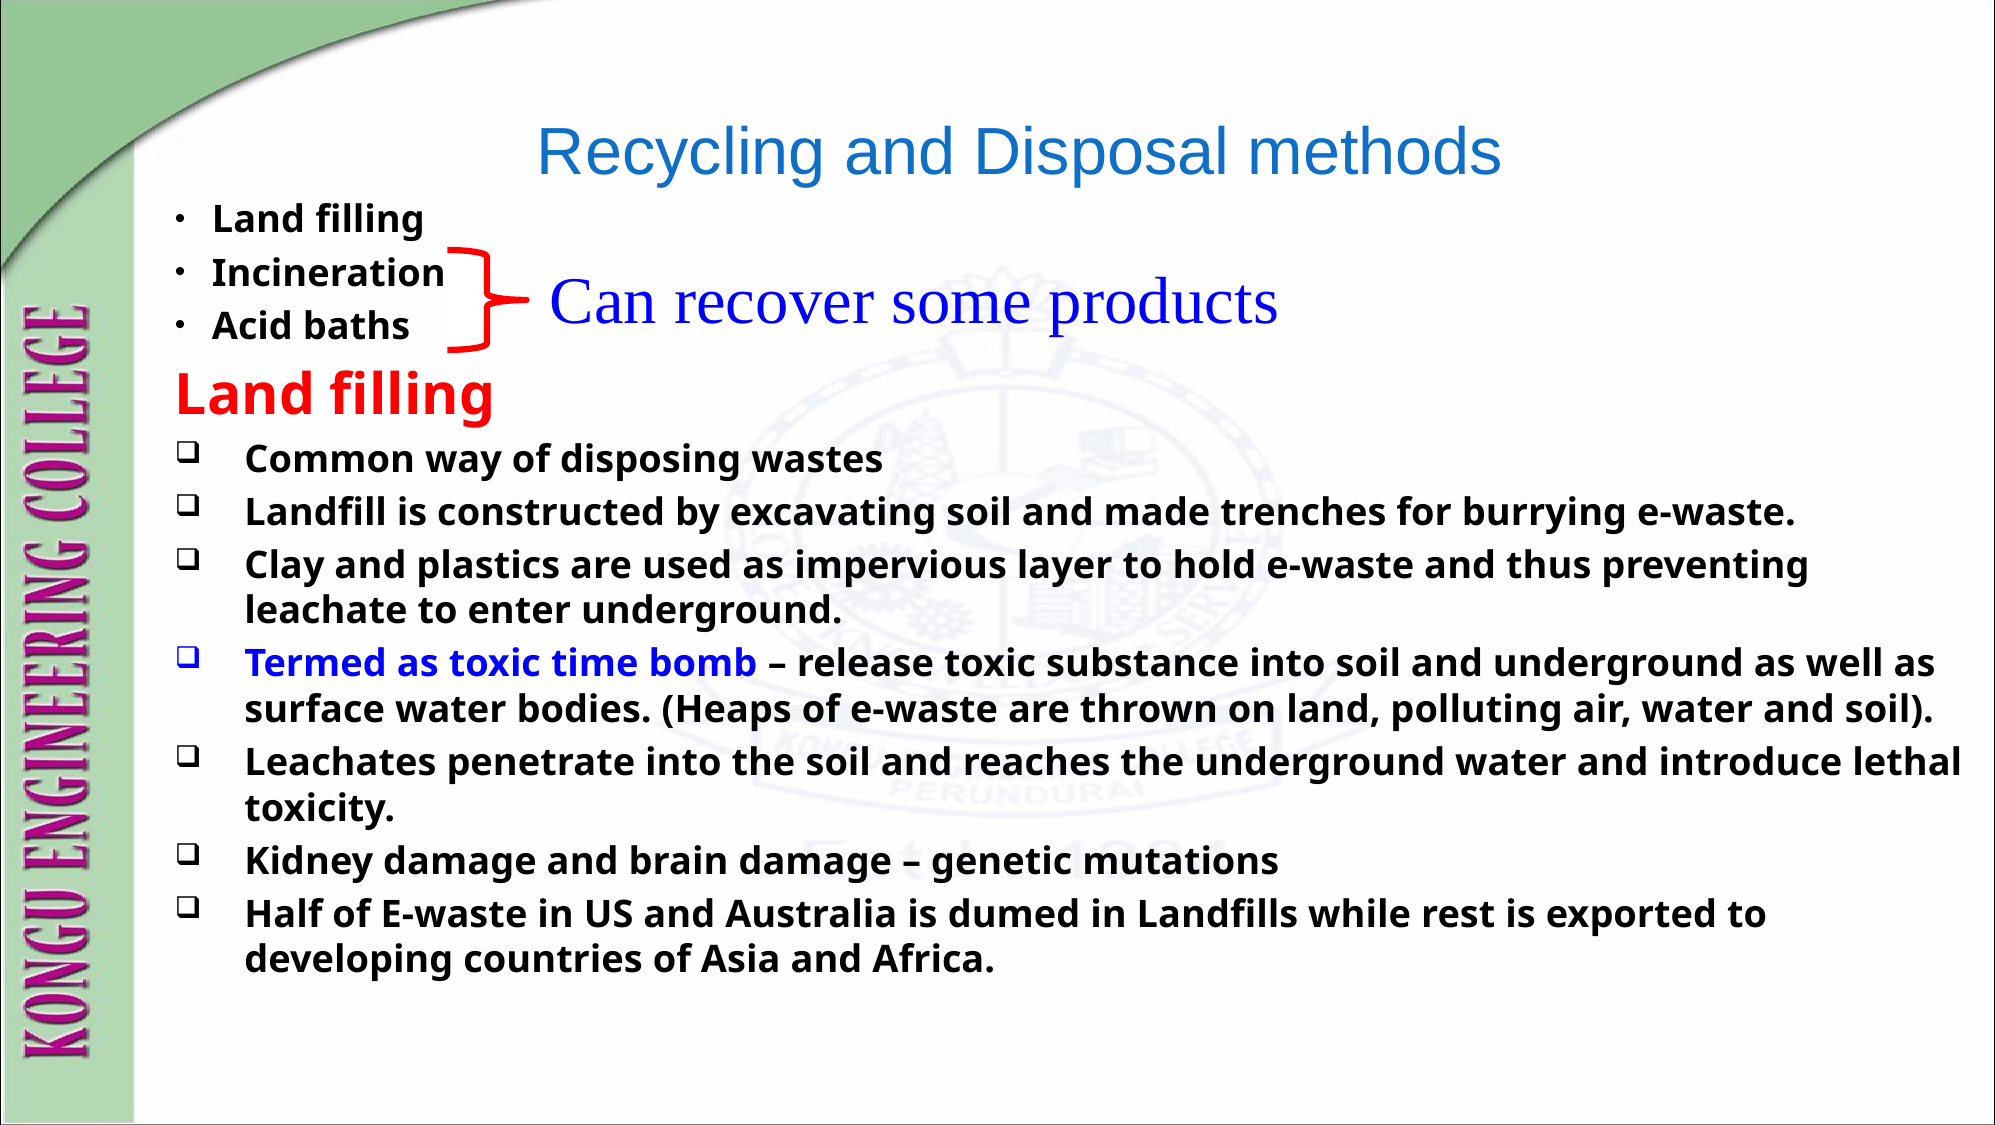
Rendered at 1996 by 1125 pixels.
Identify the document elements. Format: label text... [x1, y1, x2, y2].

text_box [447, 249, 528, 351]
picture [0, 0, 1996, 1125]
list Land filling Incineration Acid baths Land filling Common way of disposing wastes Landfill is constructed by excavating soil and made trenches for burrying e-waste. Clay and plastics are used as impervious layer to hold e-waste and thus preventing leachate to enter underground. Termed as toxic time bomb – release toxic substance into soil and underground as well as surface water bodies. (Heaps of e-waste are thrown on land, polluting air, water and soil). Leachates penetrate into the soil and reaches the underground water and introduce lethal toxicity. Kidney damage and brain damage – genetic mutations Half of E-waste in US and Australia is dumed in Landfills while rest is exported to developing countries of Asia and Africa. [160, 187, 1996, 1005]
text_box Can recover some products [535, 249, 1749, 345]
title Recycling and Disposal methods [122, 62, 1919, 188]
